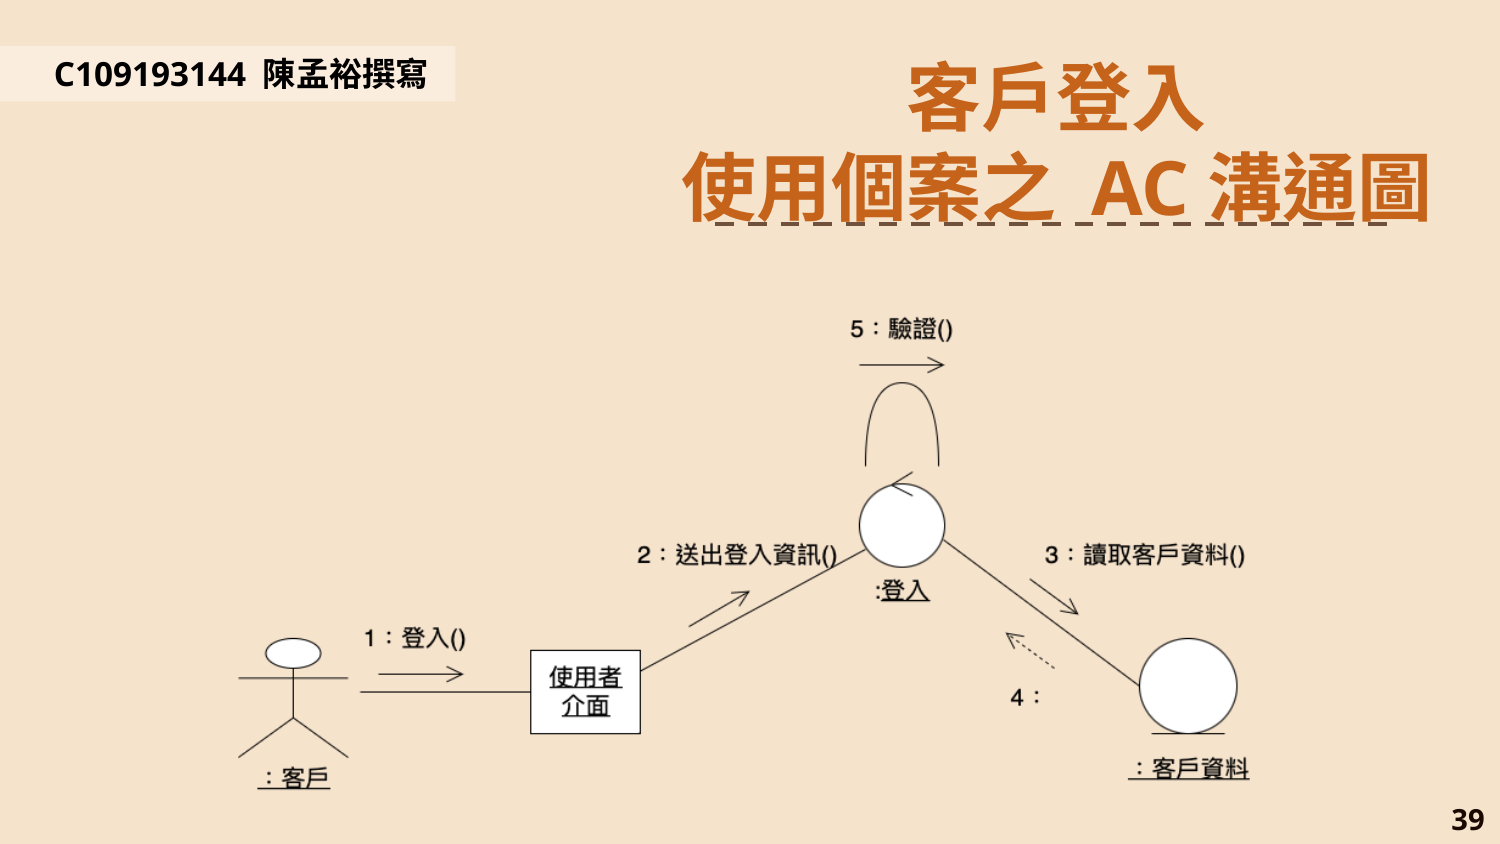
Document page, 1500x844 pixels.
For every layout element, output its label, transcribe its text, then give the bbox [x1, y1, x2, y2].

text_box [0, 45, 456, 102]
picture [237, 305, 1262, 795]
slide_number 39 [1162, 798, 1500, 844]
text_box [613, 34, 1500, 225]
